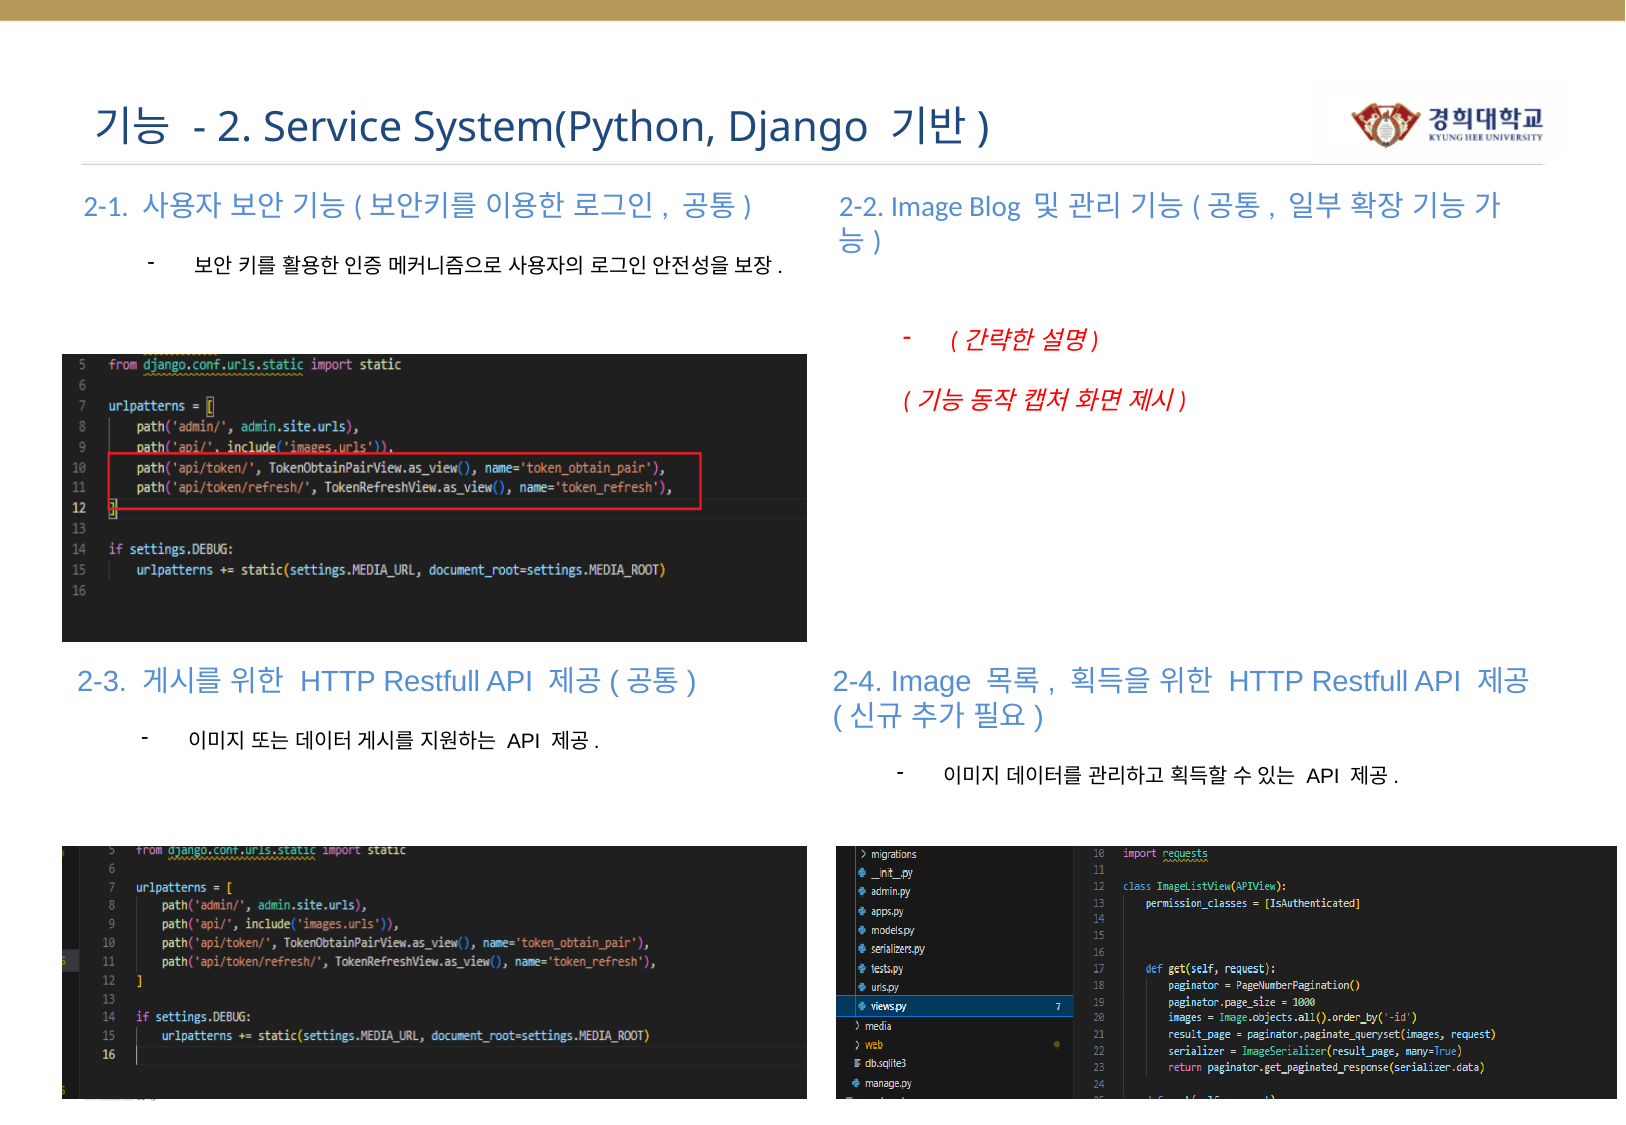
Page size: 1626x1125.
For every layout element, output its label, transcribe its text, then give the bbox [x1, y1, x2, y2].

title 기능 - 2. Service System(Python, Django 기반) [94, 100, 1531, 151]
text_box 2-4. Image 목록, 획득을 위한 HTTP Restfull API 제공(신규 추가 필요) 이미지 데이터를 관리하고 획득할 수 있는 API 제공. [830, 662, 1538, 813]
list 2-1. 사용자 보안 기능(보안키를 이용한 로그인, 공통) 보안 키를 활용한 인증 메커니즘으로 사용자의 로그인 안전성을 보장. [81, 187, 789, 329]
list 2-2. Image Blog 및 관리 기능(공통, 일부 확장 기능 가능) (간략한 설명) (기능 동작 캡처 화면 제시) [836, 187, 1544, 485]
picture [0, 0, 1625, 1125]
text_box 2-3. 게시를 위한 HTTP Restfull API 제공(공통) 이미지 또는 데이터 게시를 지원하는 API 제공. [75, 662, 782, 778]
